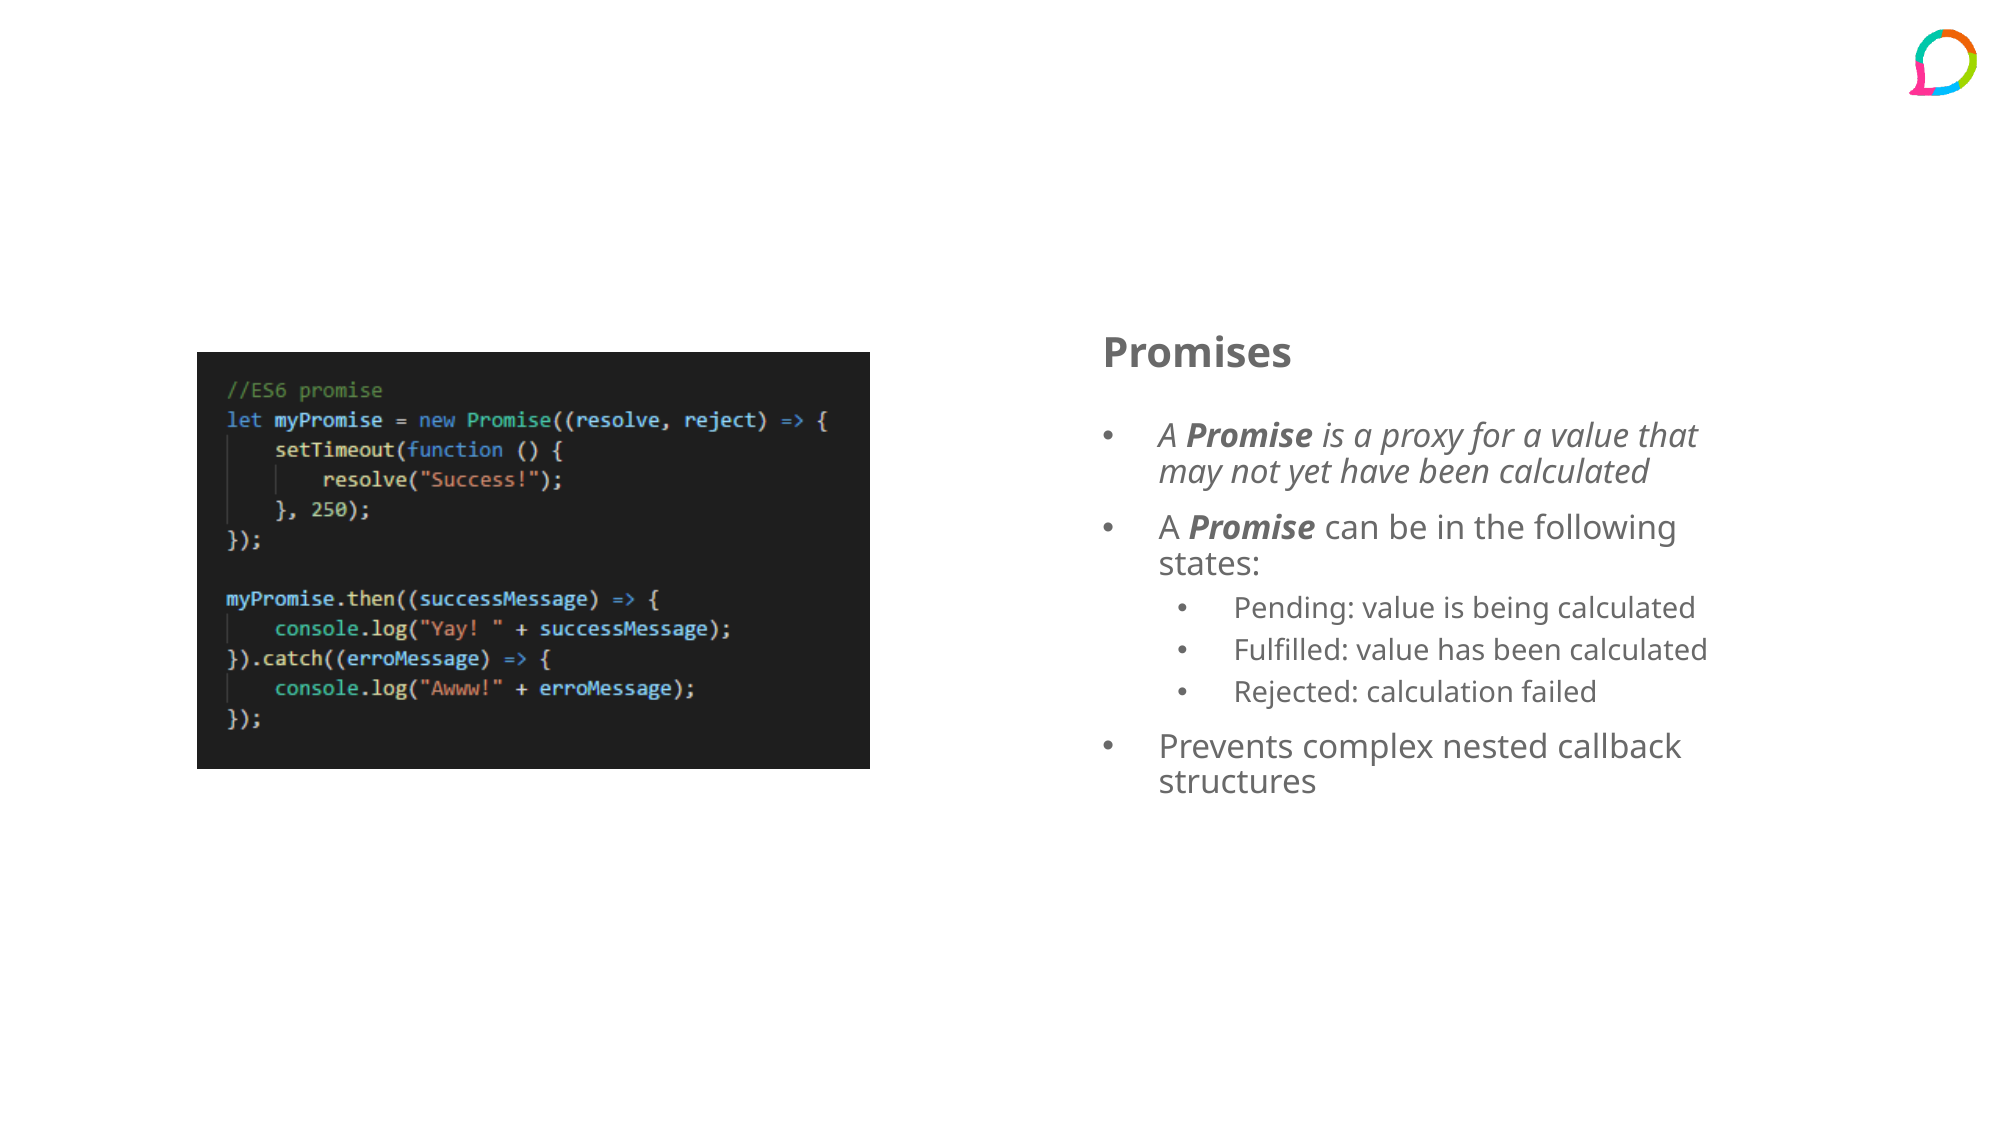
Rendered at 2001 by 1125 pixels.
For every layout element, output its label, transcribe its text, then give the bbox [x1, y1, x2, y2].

picture [1904, 21, 1983, 104]
title Promises [1087, 208, 1733, 385]
picture [197, 352, 870, 769]
list A Promise is a proxy for a value that may not yet have been calculated A Promise can be in the following states: Pending: value is being calculated Fulfilled: value has been calculated Rejected: calculation failed Prevents complex nested callback structures [1087, 411, 1733, 580]
